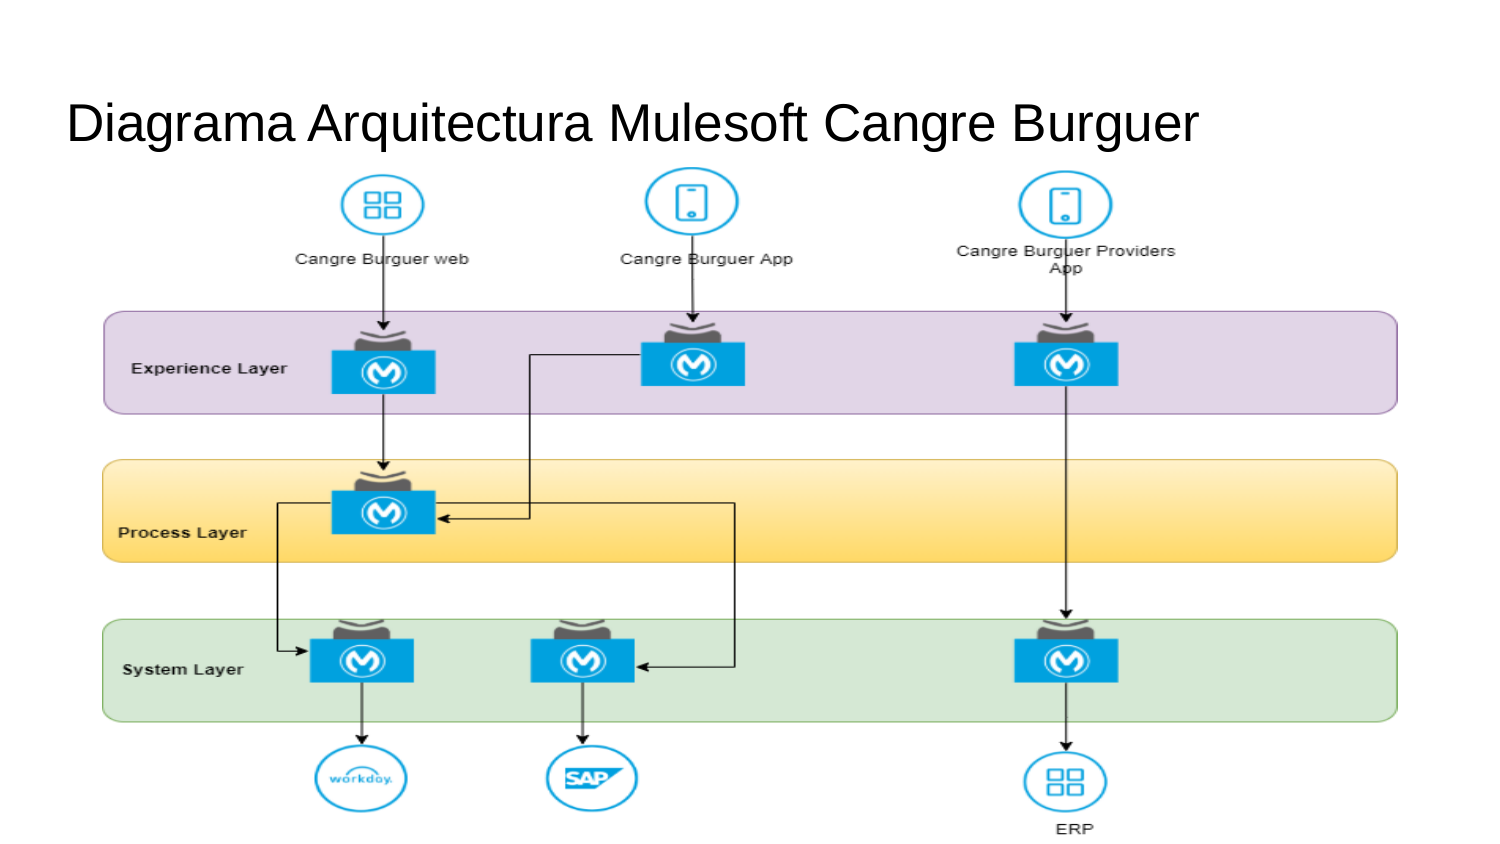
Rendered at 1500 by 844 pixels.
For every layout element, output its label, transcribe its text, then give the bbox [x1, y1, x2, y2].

title Diagrama Arquitectura Mulesoft Cangre Burguer [51, 72, 1449, 167]
picture [102, 166, 1398, 844]
